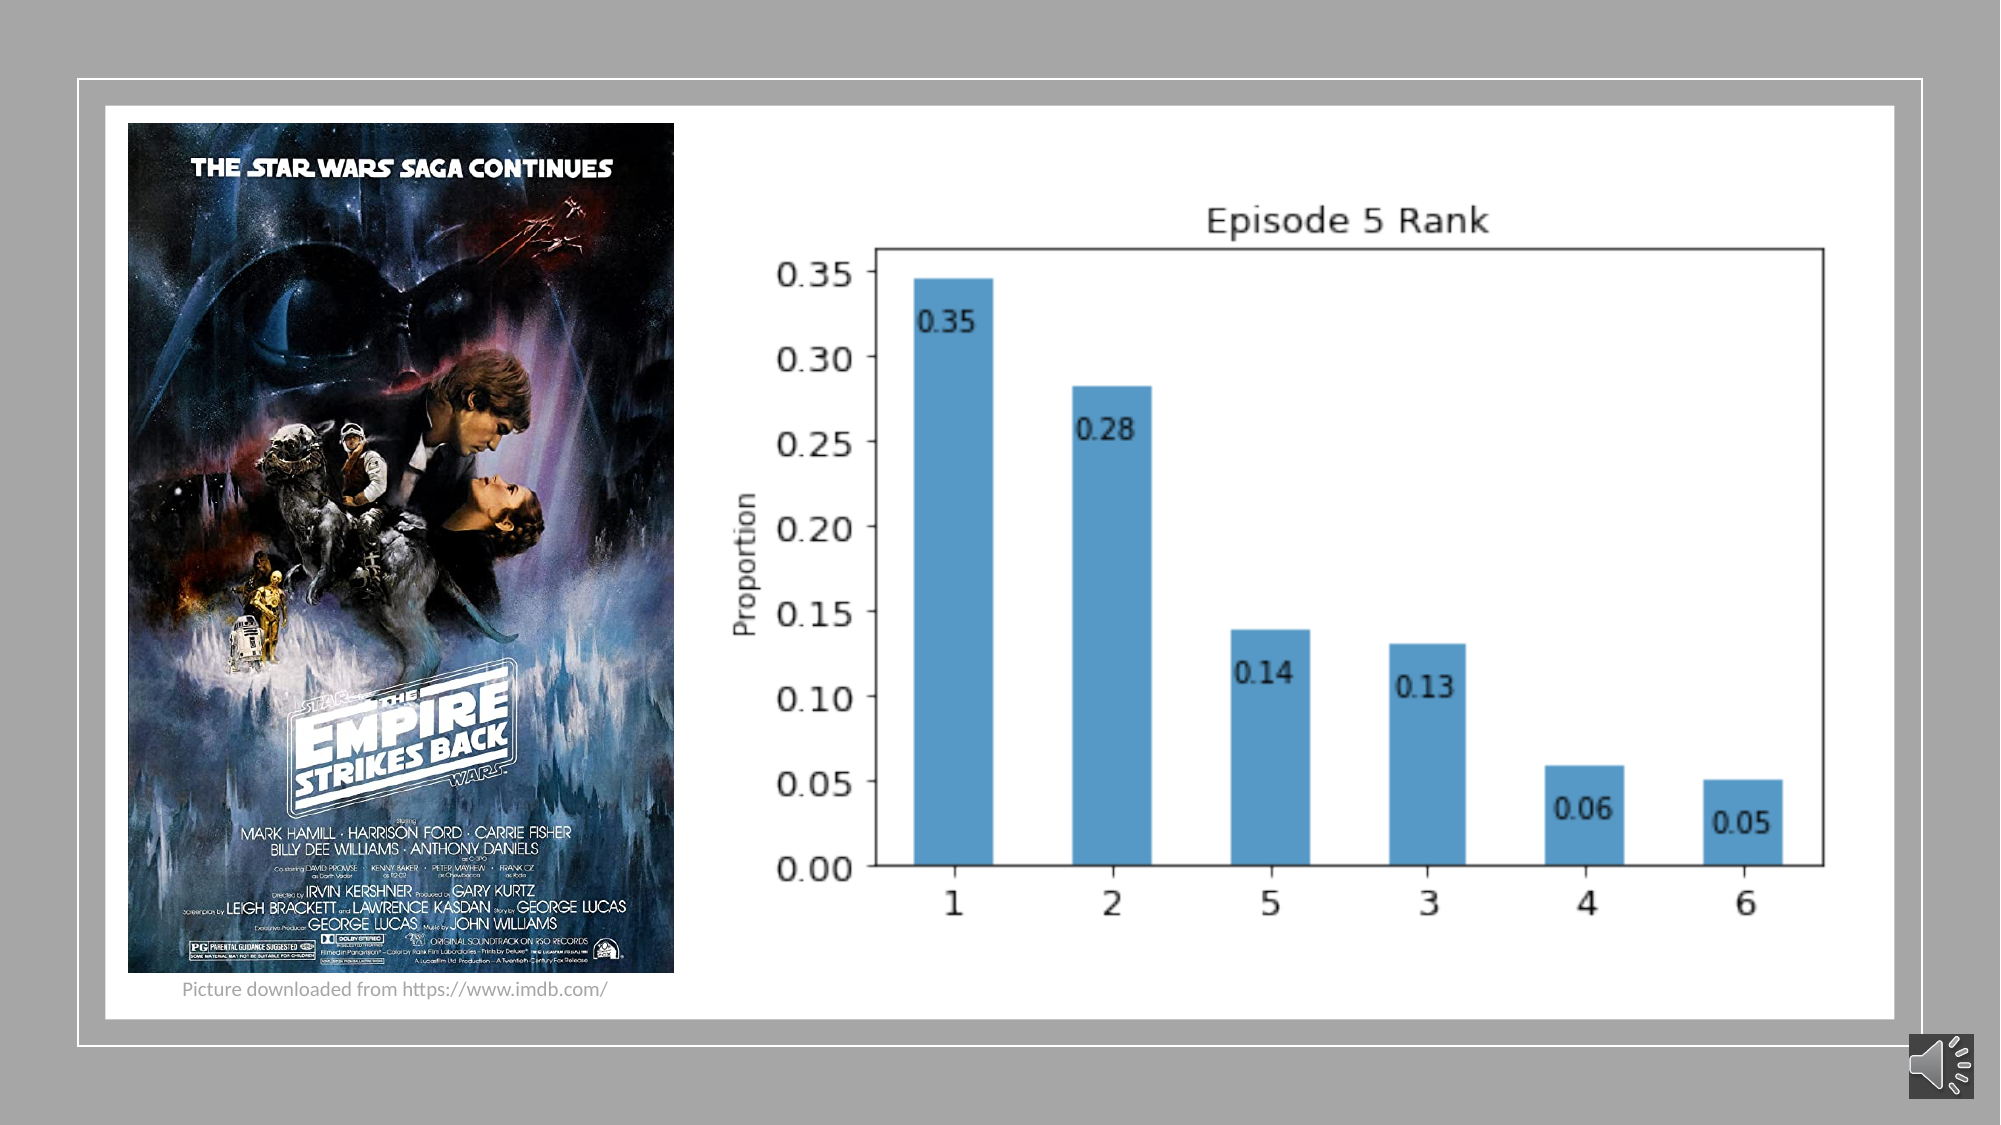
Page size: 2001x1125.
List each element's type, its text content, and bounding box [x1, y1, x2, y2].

picture [1908, 1033, 1975, 1100]
text_box [77, 78, 1923, 1047]
text_box [104, 104, 1895, 1020]
text_box [0, 0, 2000, 1125]
picture [714, 186, 1843, 942]
text_box Picture downloaded from https://www.imdb.com/ [167, 973, 624, 1009]
picture [128, 123, 674, 973]
